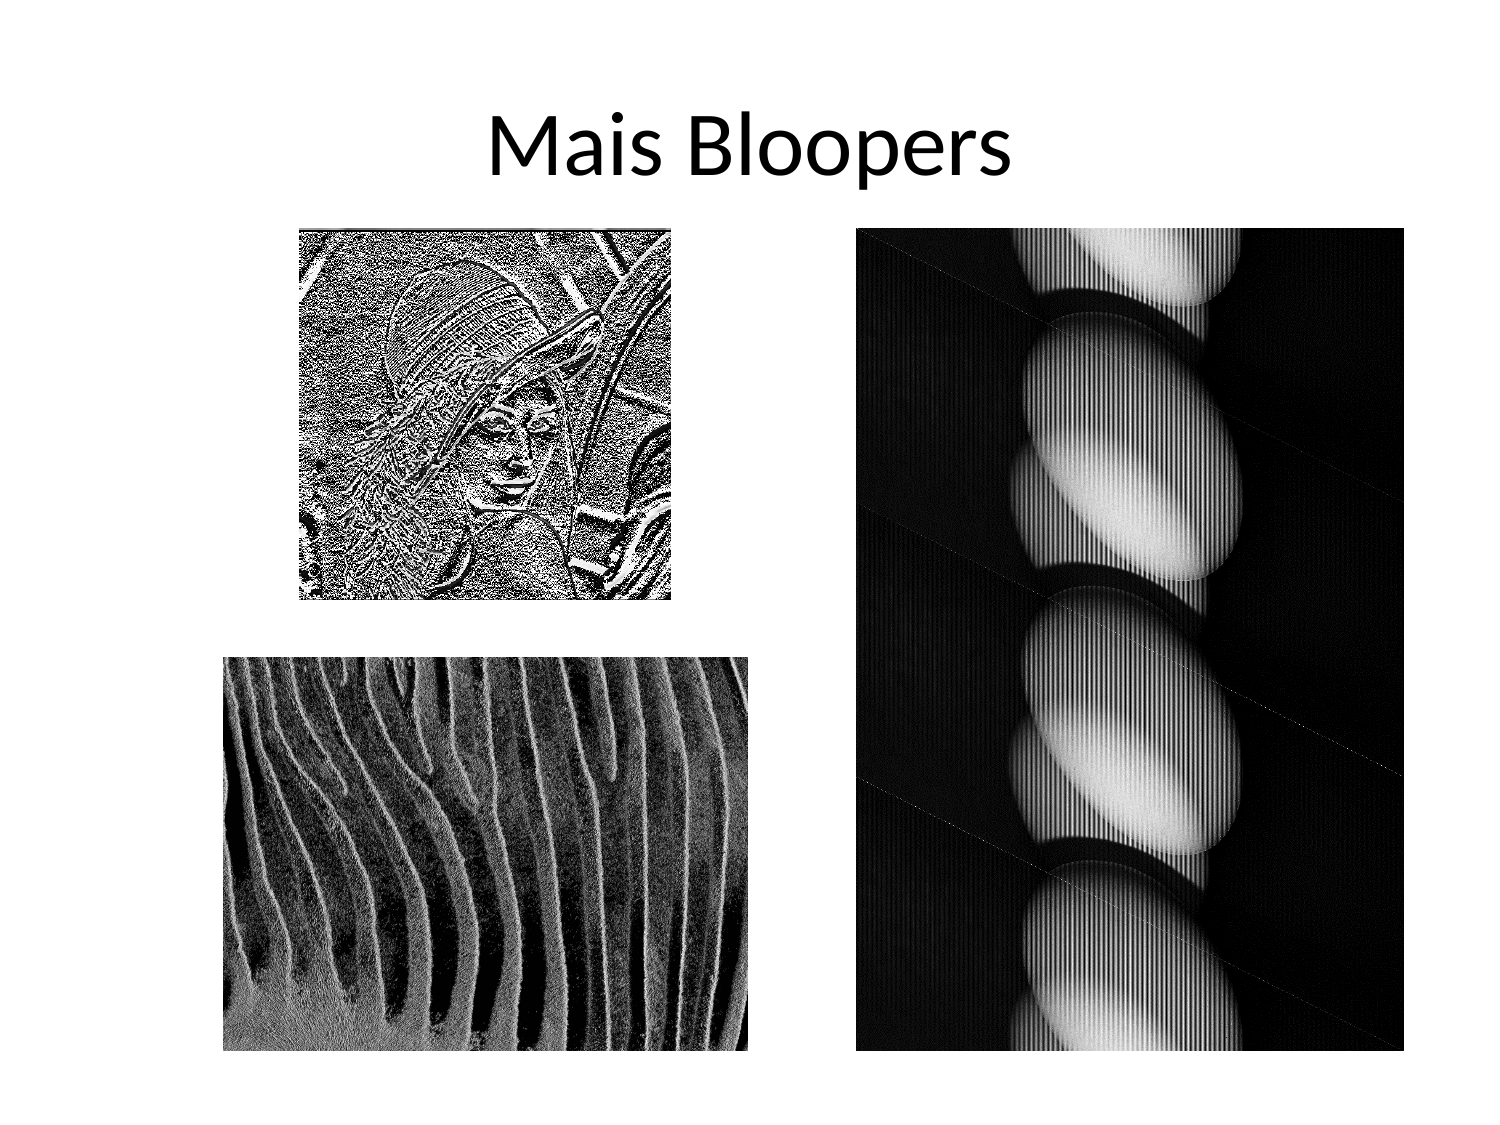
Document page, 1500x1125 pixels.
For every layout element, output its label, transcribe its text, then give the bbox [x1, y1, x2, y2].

picture [855, 228, 1405, 1051]
title Mais Bloopers [75, 45, 1425, 233]
picture [222, 656, 748, 1051]
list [299, 228, 671, 600]
